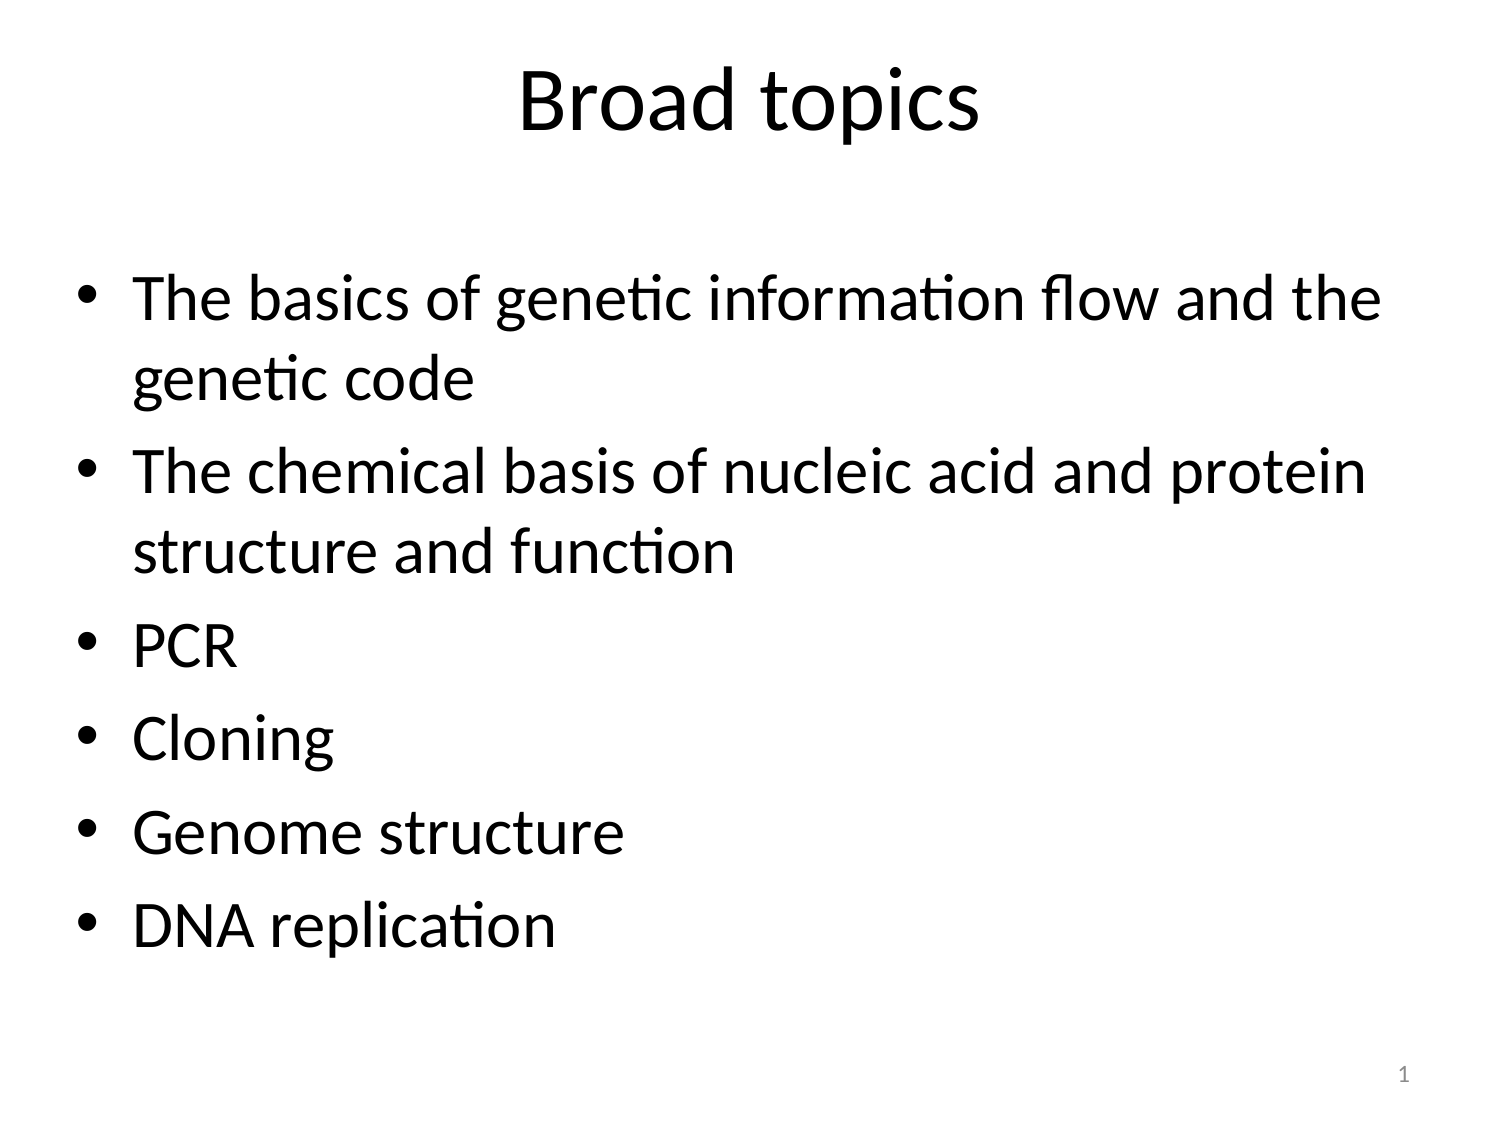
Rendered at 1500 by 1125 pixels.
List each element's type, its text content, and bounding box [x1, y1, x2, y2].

slide_number 1 [1074, 1042, 1425, 1103]
title Broad topics [75, 0, 1425, 152]
list The basics of genetic information flow and the genetic code The chemical basis of nucleic acid and protein structure and function PCR Cloning Genome structure DNA replication [60, 152, 1448, 1028]
